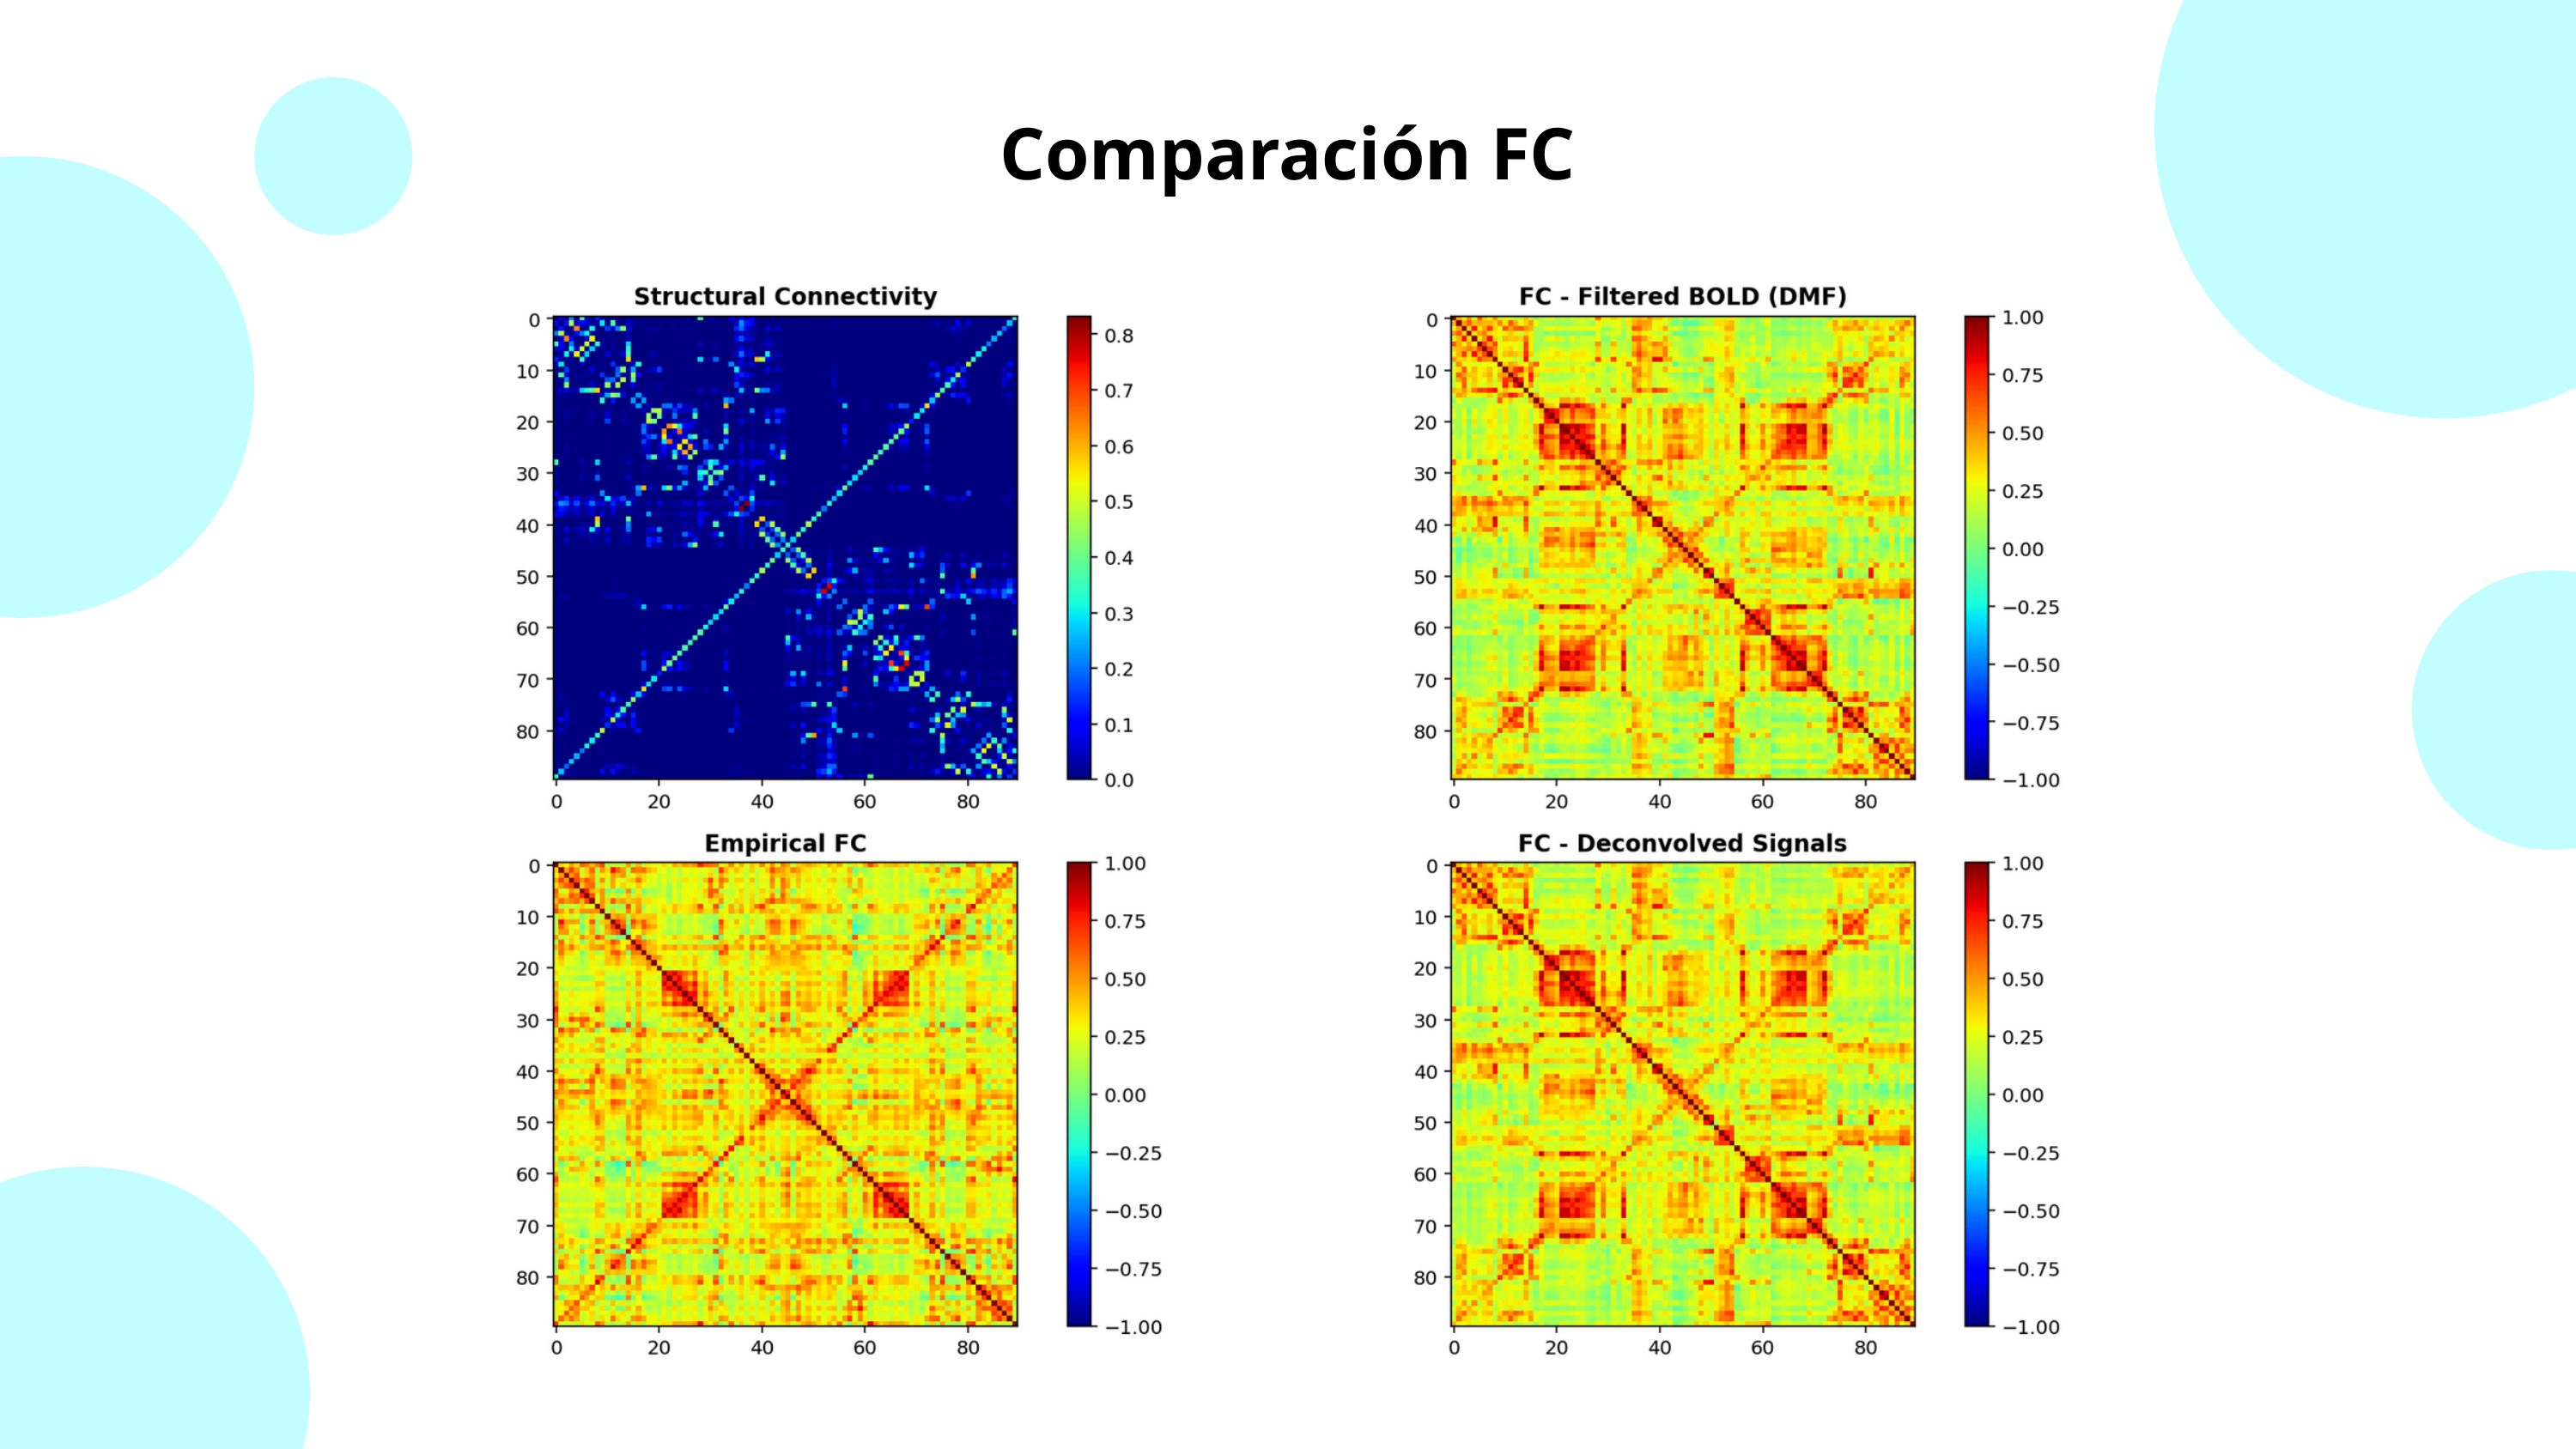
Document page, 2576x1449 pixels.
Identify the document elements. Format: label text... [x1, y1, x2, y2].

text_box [0, 1166, 311, 1449]
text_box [254, 76, 413, 236]
text_box [501, 273, 2075, 1372]
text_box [2154, 0, 2576, 419]
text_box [2411, 570, 2576, 851]
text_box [0, 155, 255, 619]
text_box Comparación FC [565, 124, 2011, 195]
